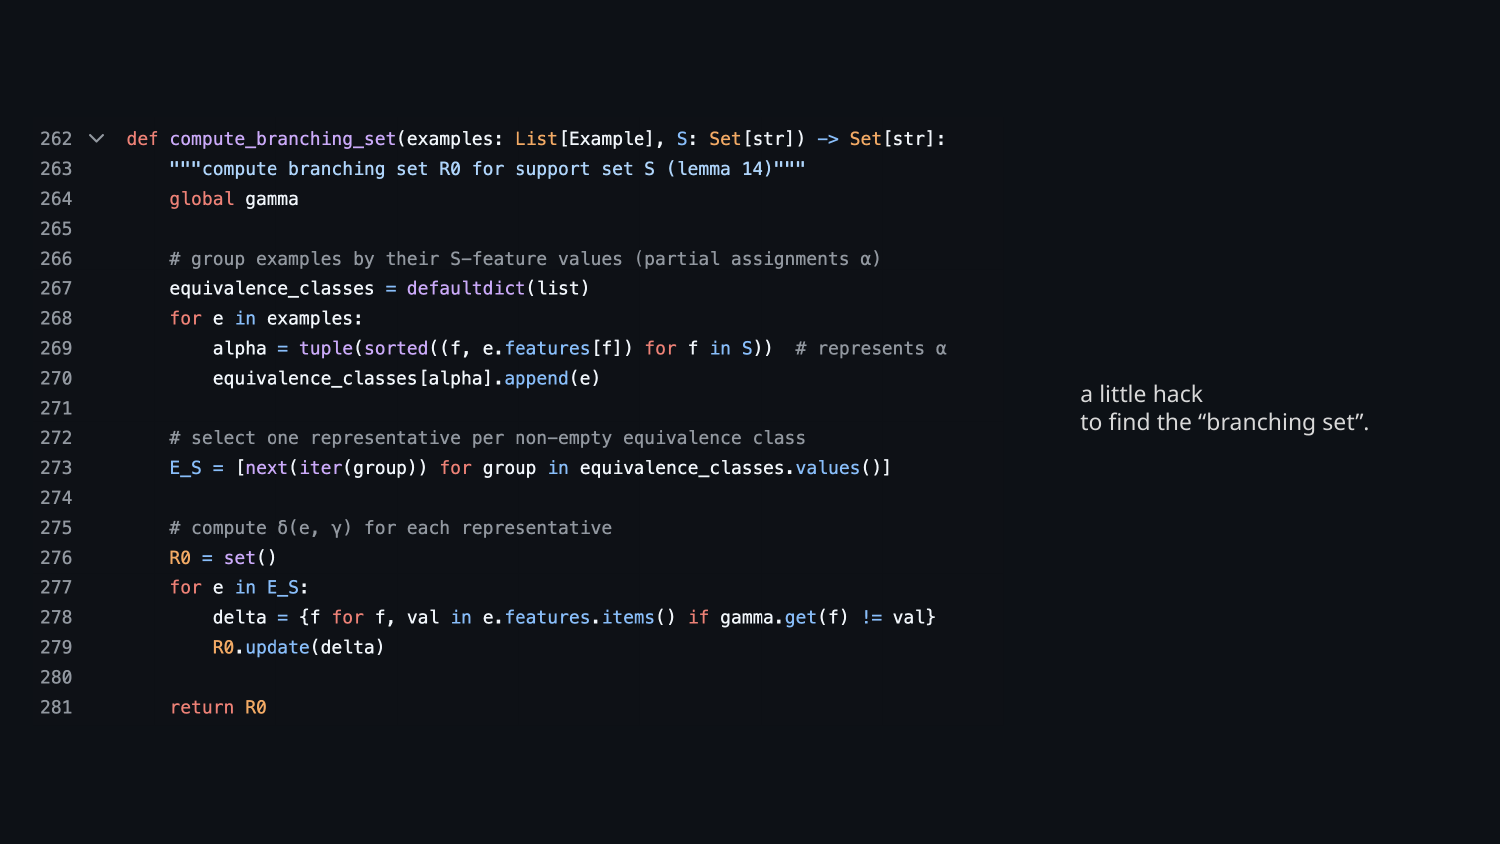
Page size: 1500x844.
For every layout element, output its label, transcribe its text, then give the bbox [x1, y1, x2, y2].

text_box a little hack to find the “branching set”. [1065, 365, 1468, 450]
picture [33, 117, 1004, 726]
